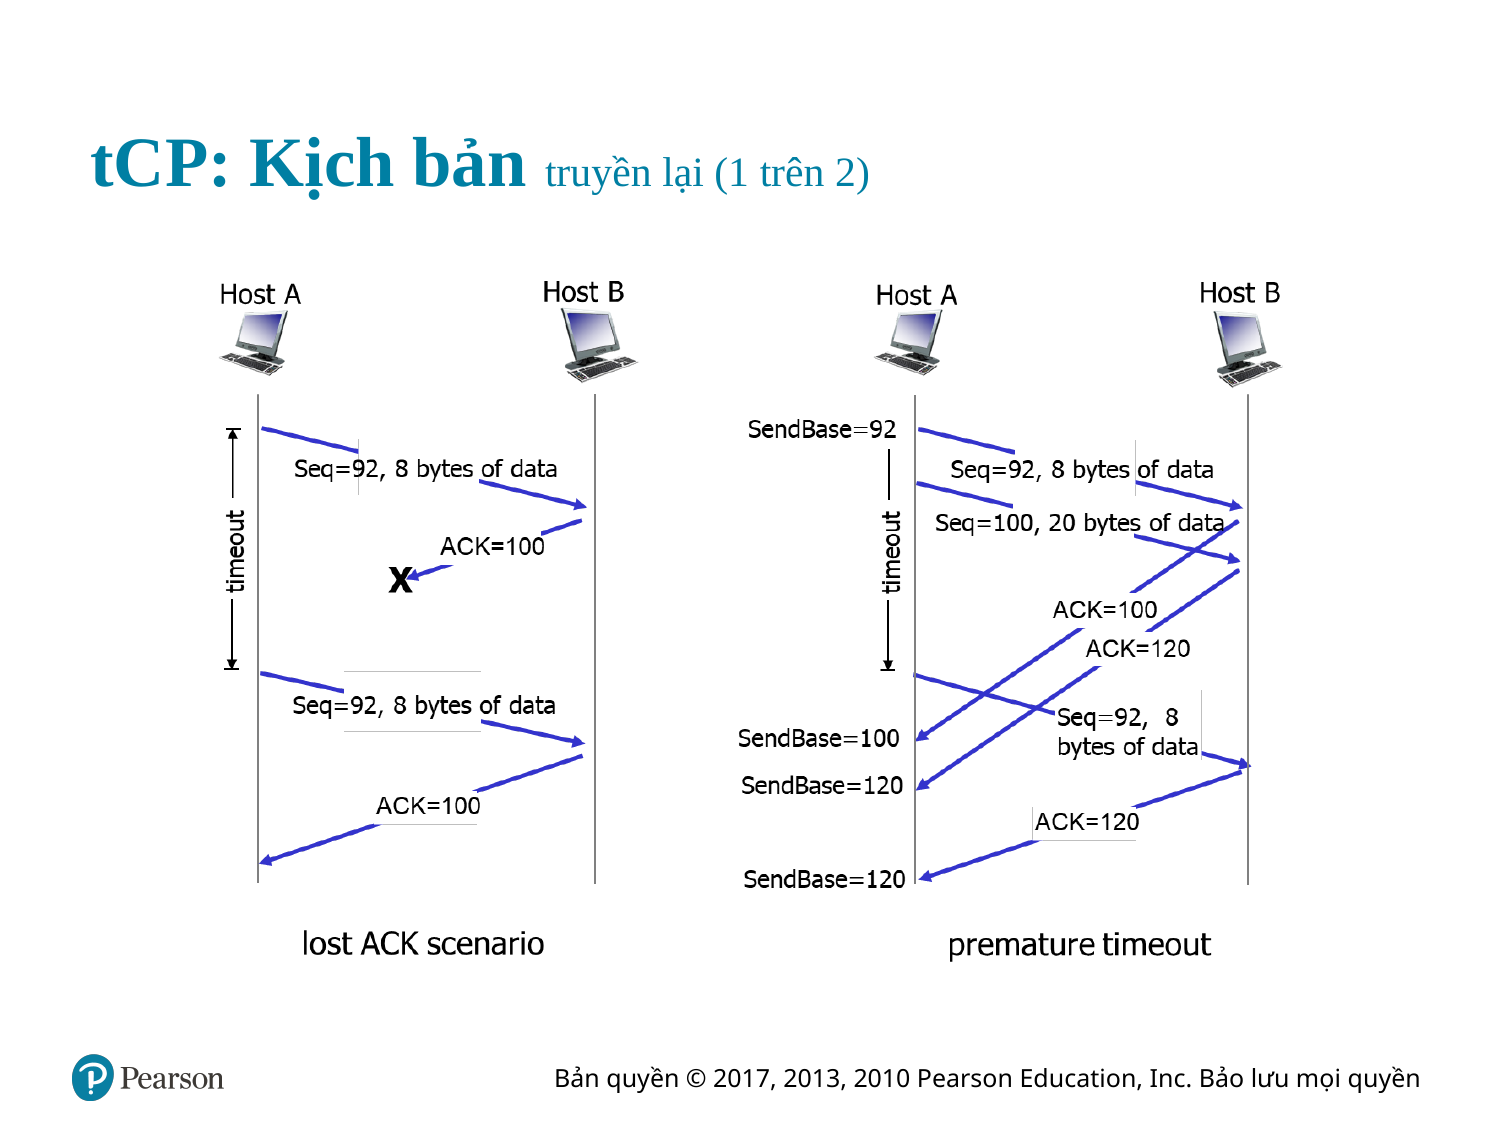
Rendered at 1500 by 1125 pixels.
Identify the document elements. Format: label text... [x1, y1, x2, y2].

picture [200, 264, 1300, 983]
picture [80, 1063, 106, 1088]
picture [72, 1087, 83, 1101]
picture [98, 1054, 224, 1101]
picture [72, 1054, 88, 1070]
title t C P: Kịch bản truyền lại (1 trên 2) [75, 0, 1425, 216]
